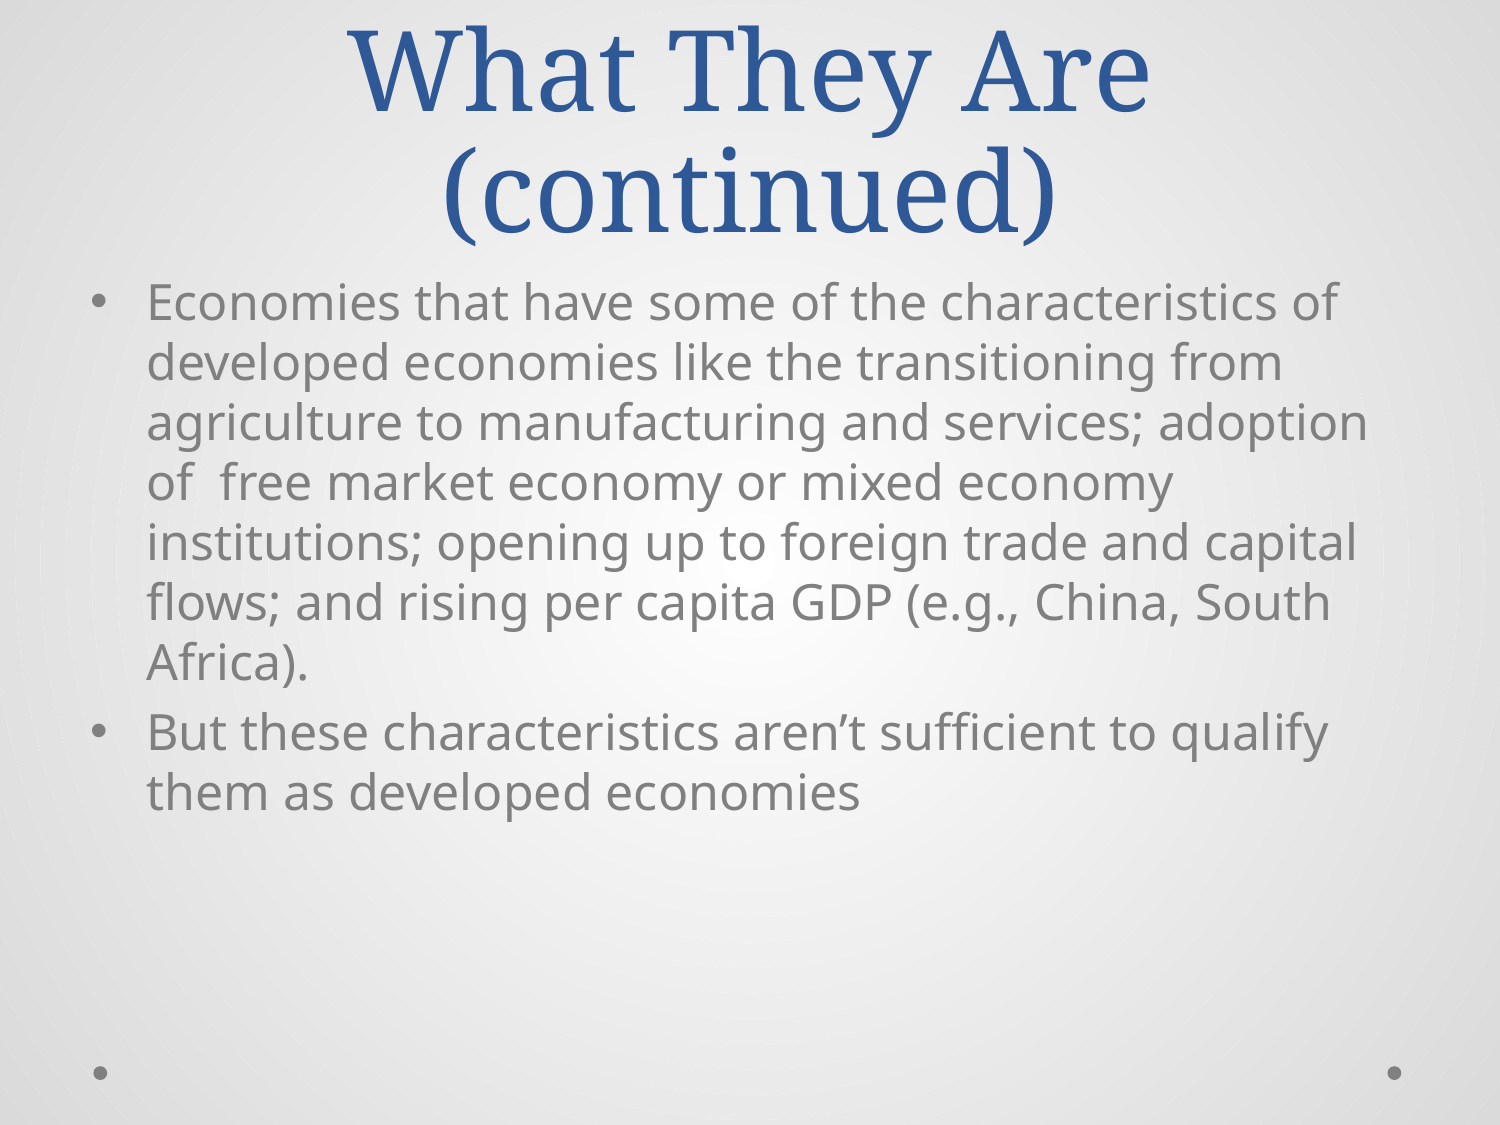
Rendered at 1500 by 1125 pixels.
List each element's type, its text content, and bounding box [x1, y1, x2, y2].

list Economies that have some of the characteristics of developed economies like the transitioning from agriculture to manufacturing and services; adoption of free market economy or mixed economy institutions; opening up to foreign trade and capital flows; and rising per capita GDP (e.g., China, South Africa). But these characteristics aren’t sufficient to qualify them as developed economies [75, 262, 1425, 1005]
title What They Are (continued) [75, 0, 1425, 262]
